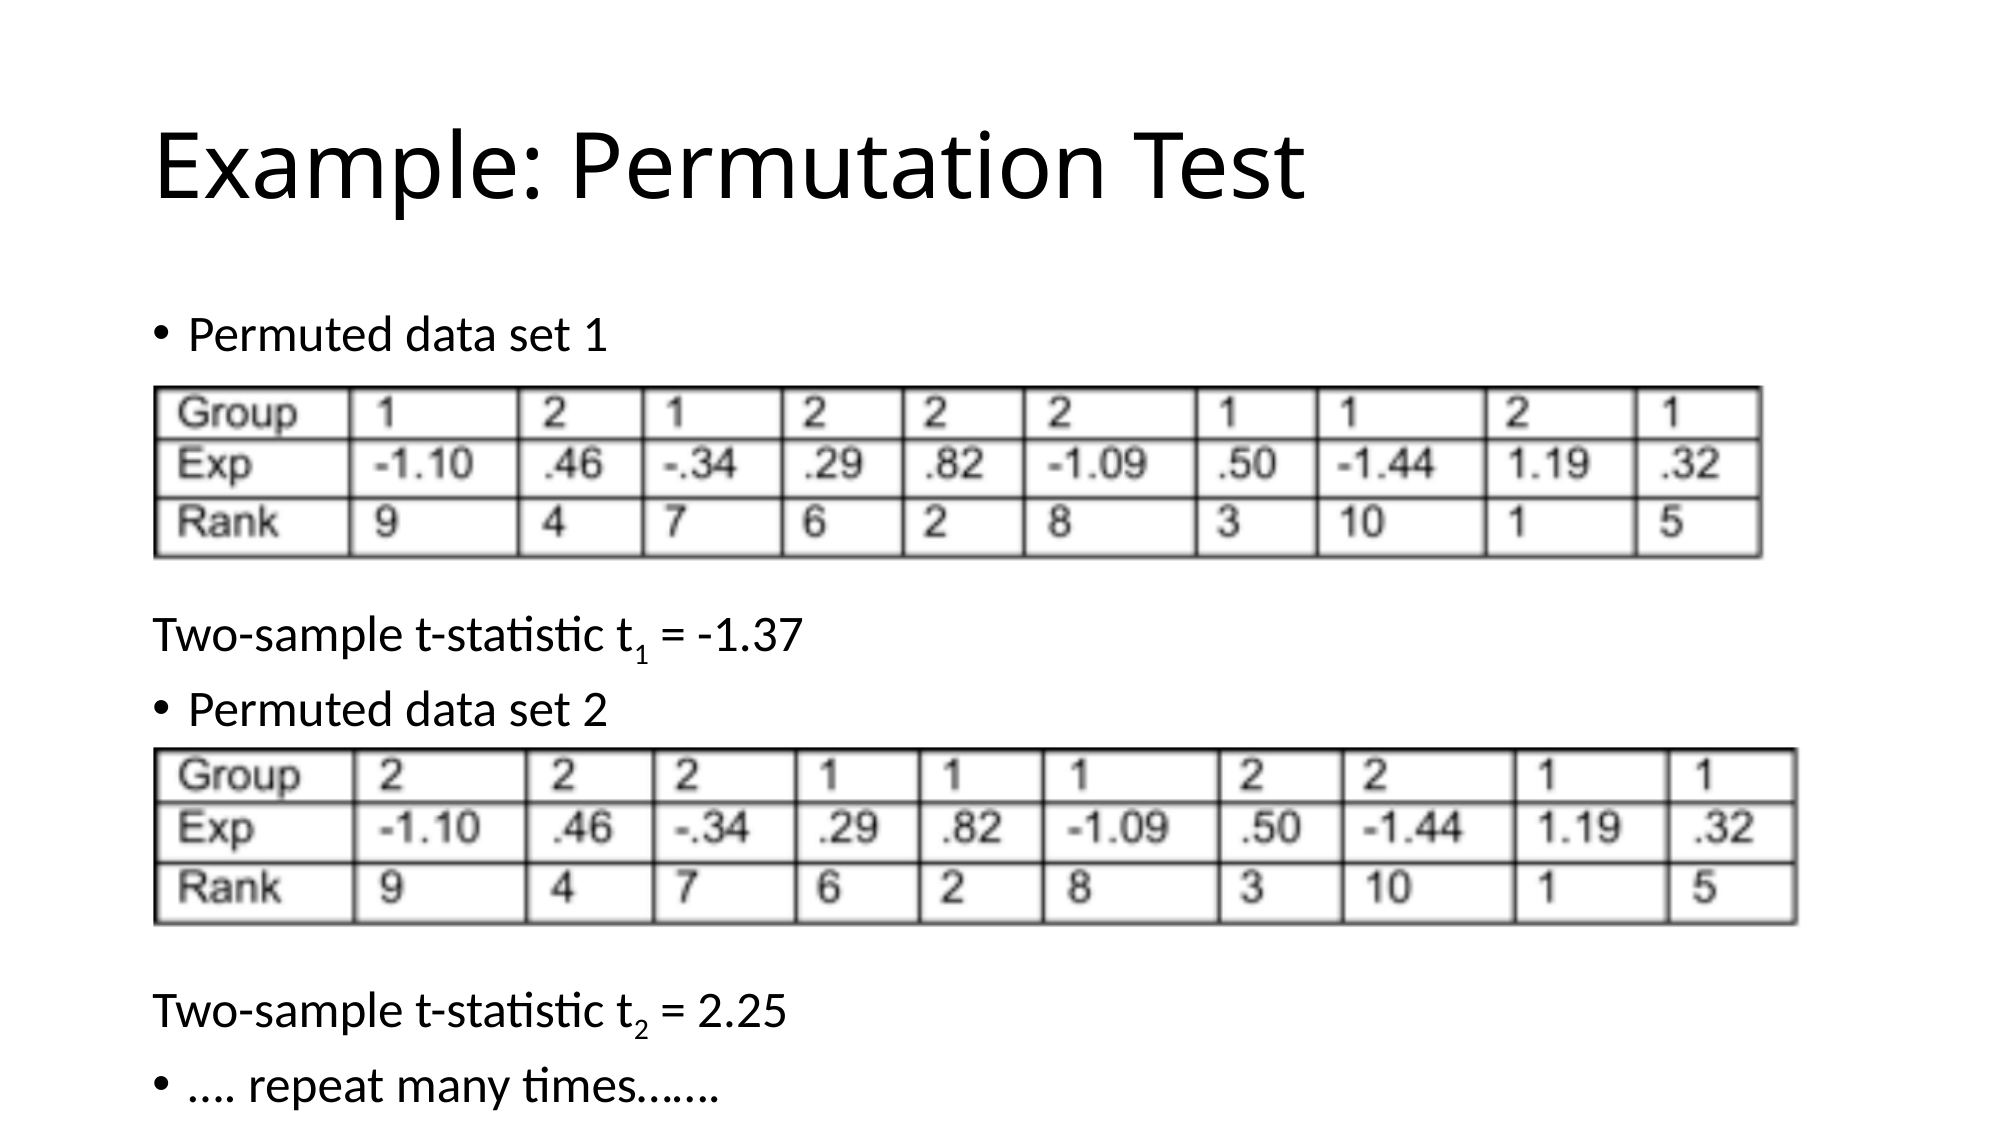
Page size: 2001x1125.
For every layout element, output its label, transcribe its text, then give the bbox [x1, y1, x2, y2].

list Permuted data set 1 Two-sample t-statistic t1 = -1.37 Permuted data set 2 Two-sample t-statistic t2 = 2.25 …. repeat many times……. [137, 299, 1863, 1125]
title Example: Permutation Test [137, 59, 1863, 278]
picture [138, 364, 1789, 565]
picture [138, 735, 1812, 946]
